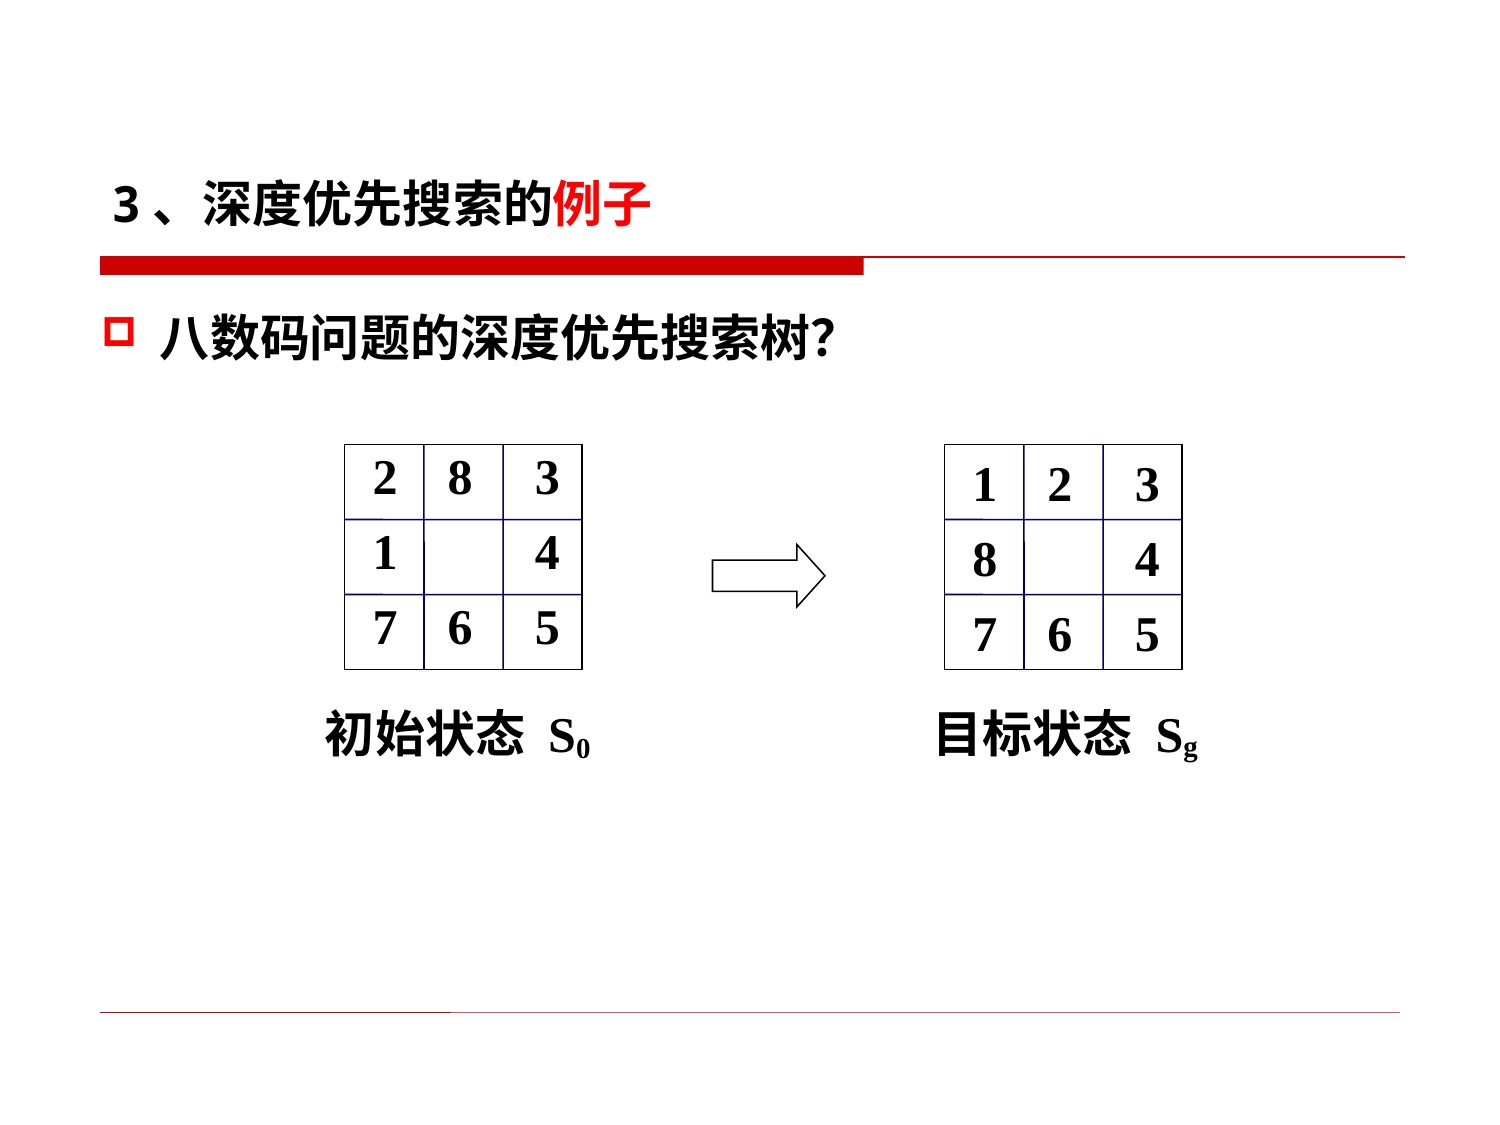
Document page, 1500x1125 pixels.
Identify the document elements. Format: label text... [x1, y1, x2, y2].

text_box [324, 444, 1213, 763]
text_box 3、深度优先搜索的例子 [111, 172, 674, 233]
list 八数码问题的深度优先搜索树？ [101, 306, 889, 945]
